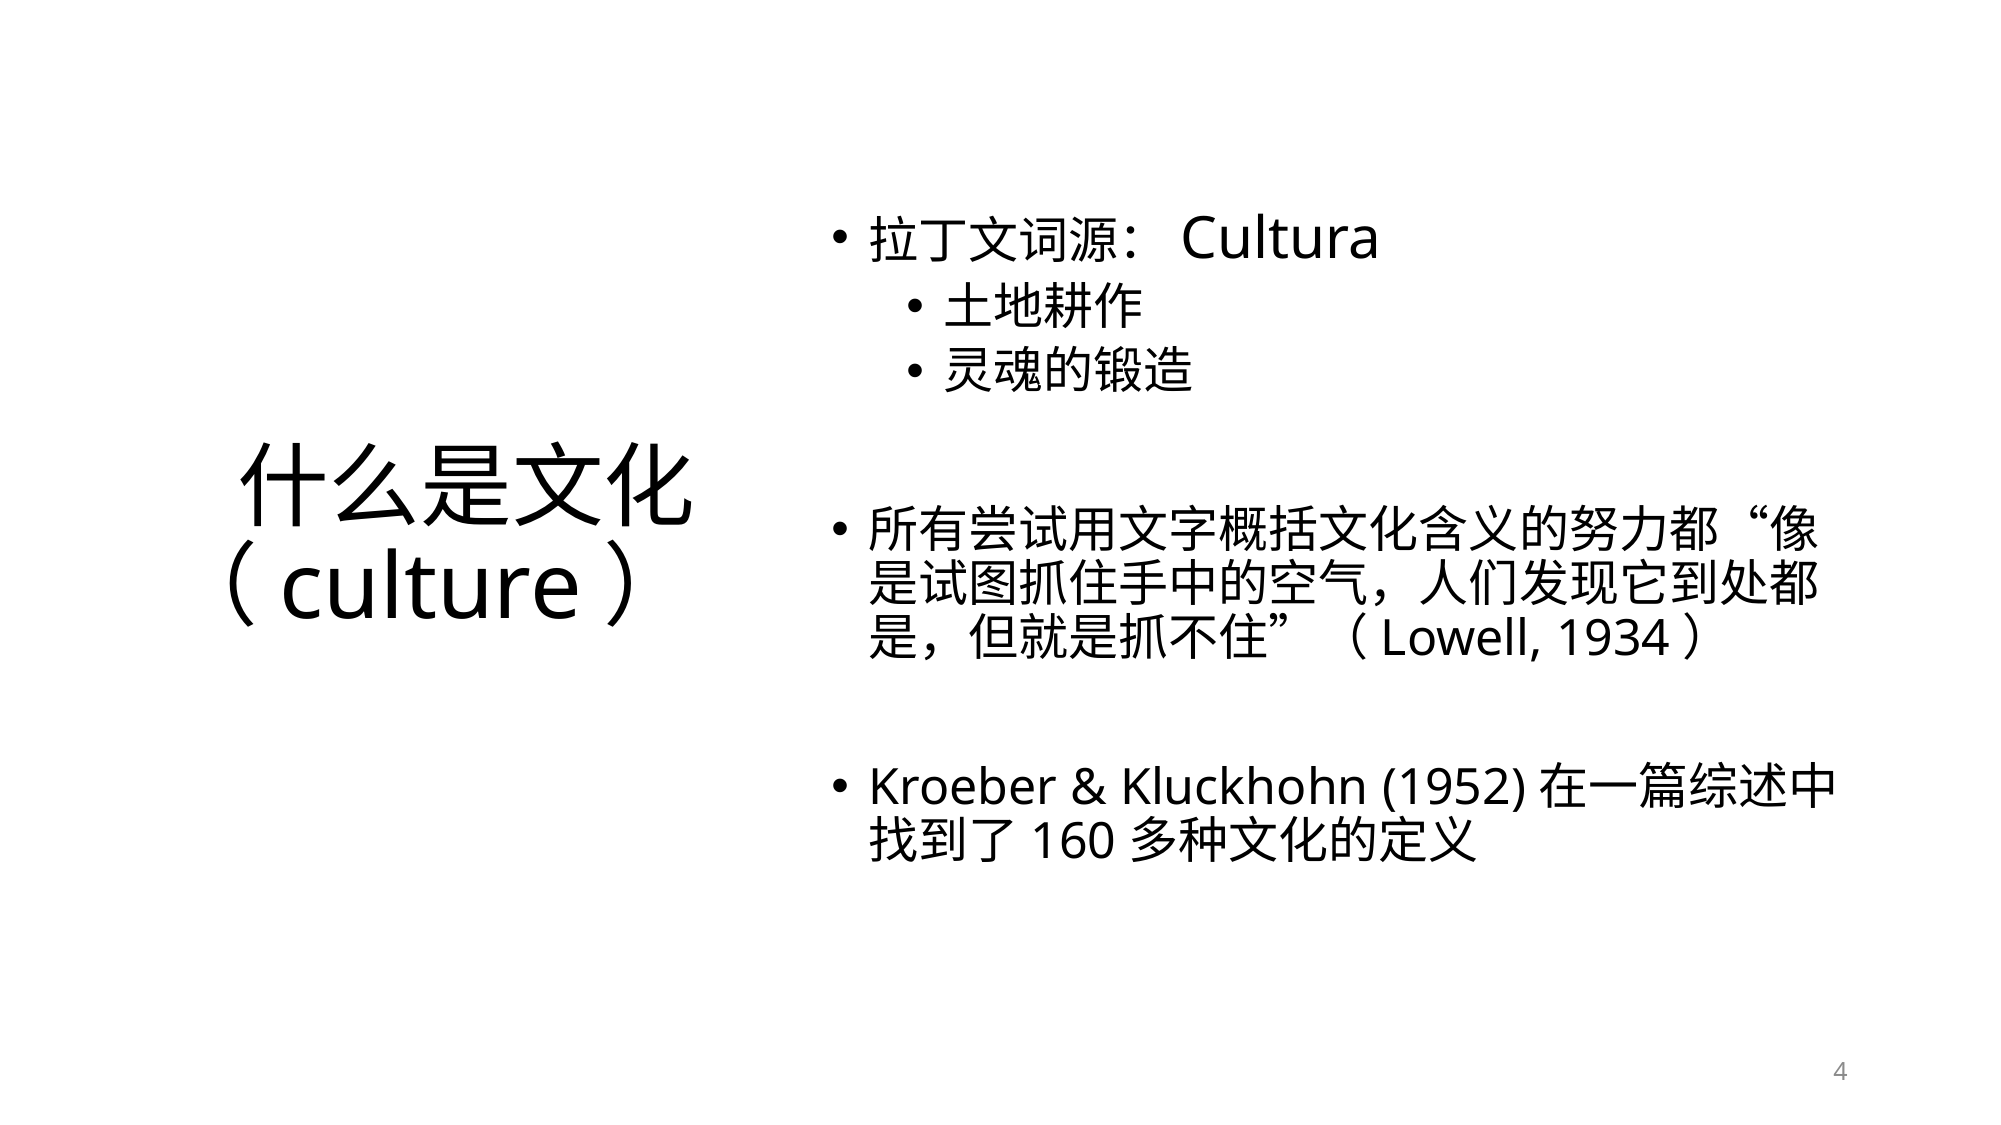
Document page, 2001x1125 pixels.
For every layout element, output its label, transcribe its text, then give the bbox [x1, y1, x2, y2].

list 拉丁文词源：Cultura 土地耕作 灵魂的锻造 所有尝试用文字概括文化含义的努力都“像是试图抓住手中的空气，人们发现它到处都是，但就是抓不住”（Lowell, 1934） Kroeber & Kluckhohn (1952)在一篇综述中找到了160多种文化的定义 [816, 146, 1863, 932]
title 什么是文化（culture） [137, 146, 711, 932]
slide_number 4 [1412, 1042, 1863, 1103]
